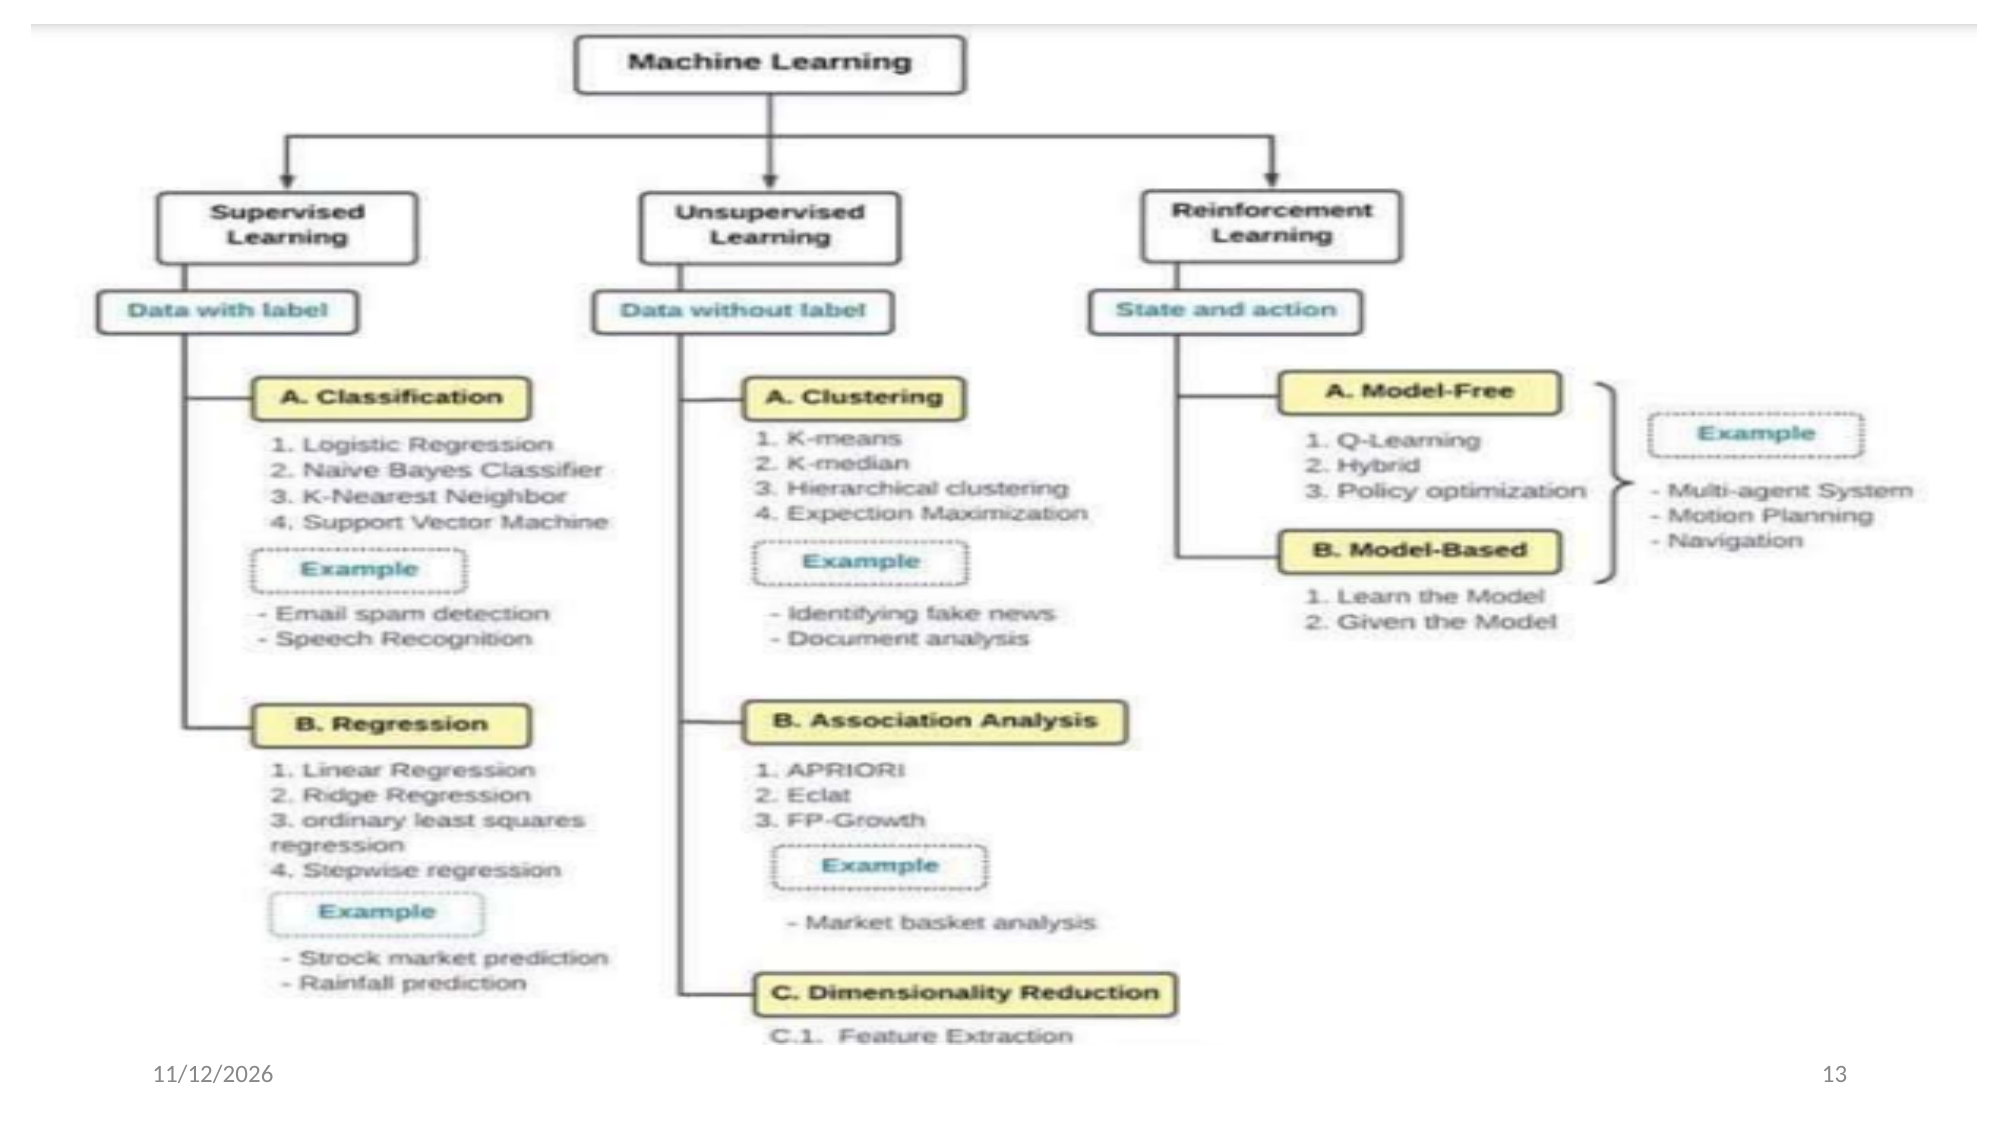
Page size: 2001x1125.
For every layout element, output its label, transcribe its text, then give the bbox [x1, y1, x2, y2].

picture [31, 24, 1977, 1046]
slide_number 13 [1412, 1054, 1863, 1103]
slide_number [137, 1054, 588, 1103]
